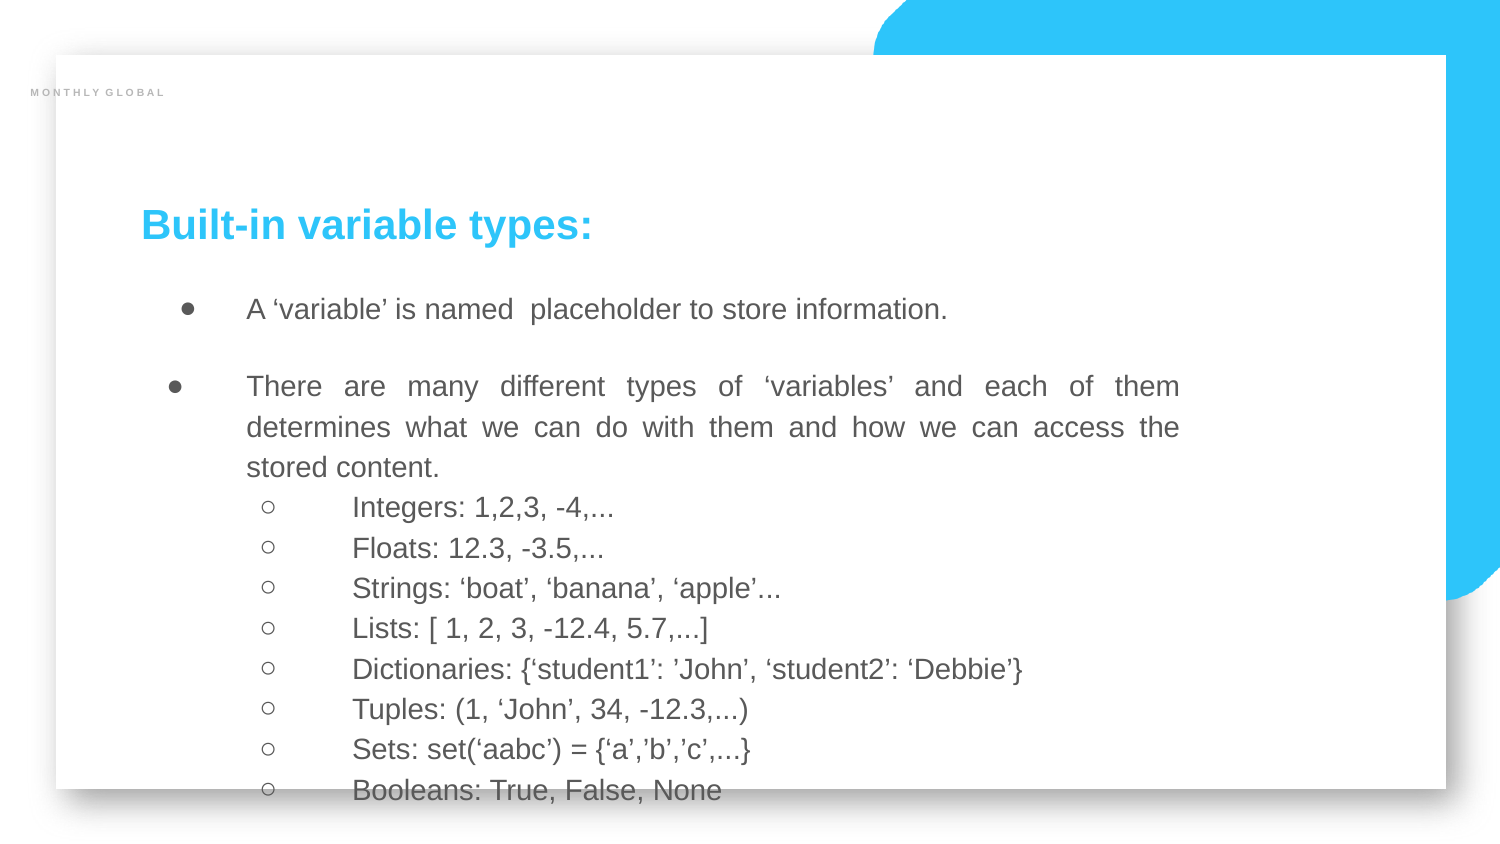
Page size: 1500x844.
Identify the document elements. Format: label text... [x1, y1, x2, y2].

text_box Built-in variable types: A ‘variable’ is named placeholder to store information. There are many different types of ‘variables’ and each of them determines what we can do with them and how we can access the stored content. Integers: 1,2,3, -4,... Floats: 12.3, -3.5,... Strings: ‘boat’, ‘banana’, ‘apple’... Lists: [ 1, 2, 3, -12.4, 5.7,...] Dictionaries: {‘student1’: ’John’, ‘student2’: ‘Debbie’} Tuples: (1, ‘John’, 34, -12.3,...) Sets: set(‘aabc’) = {‘a’,’b’,’c’,...} Booleans: True, False, None To determine the type of a variable use the function type(variable_name) [125, 174, 1316, 844]
text_box M O N T H L Y G L O B A L [15, 71, 230, 108]
picture [0, 0, 1500, 844]
